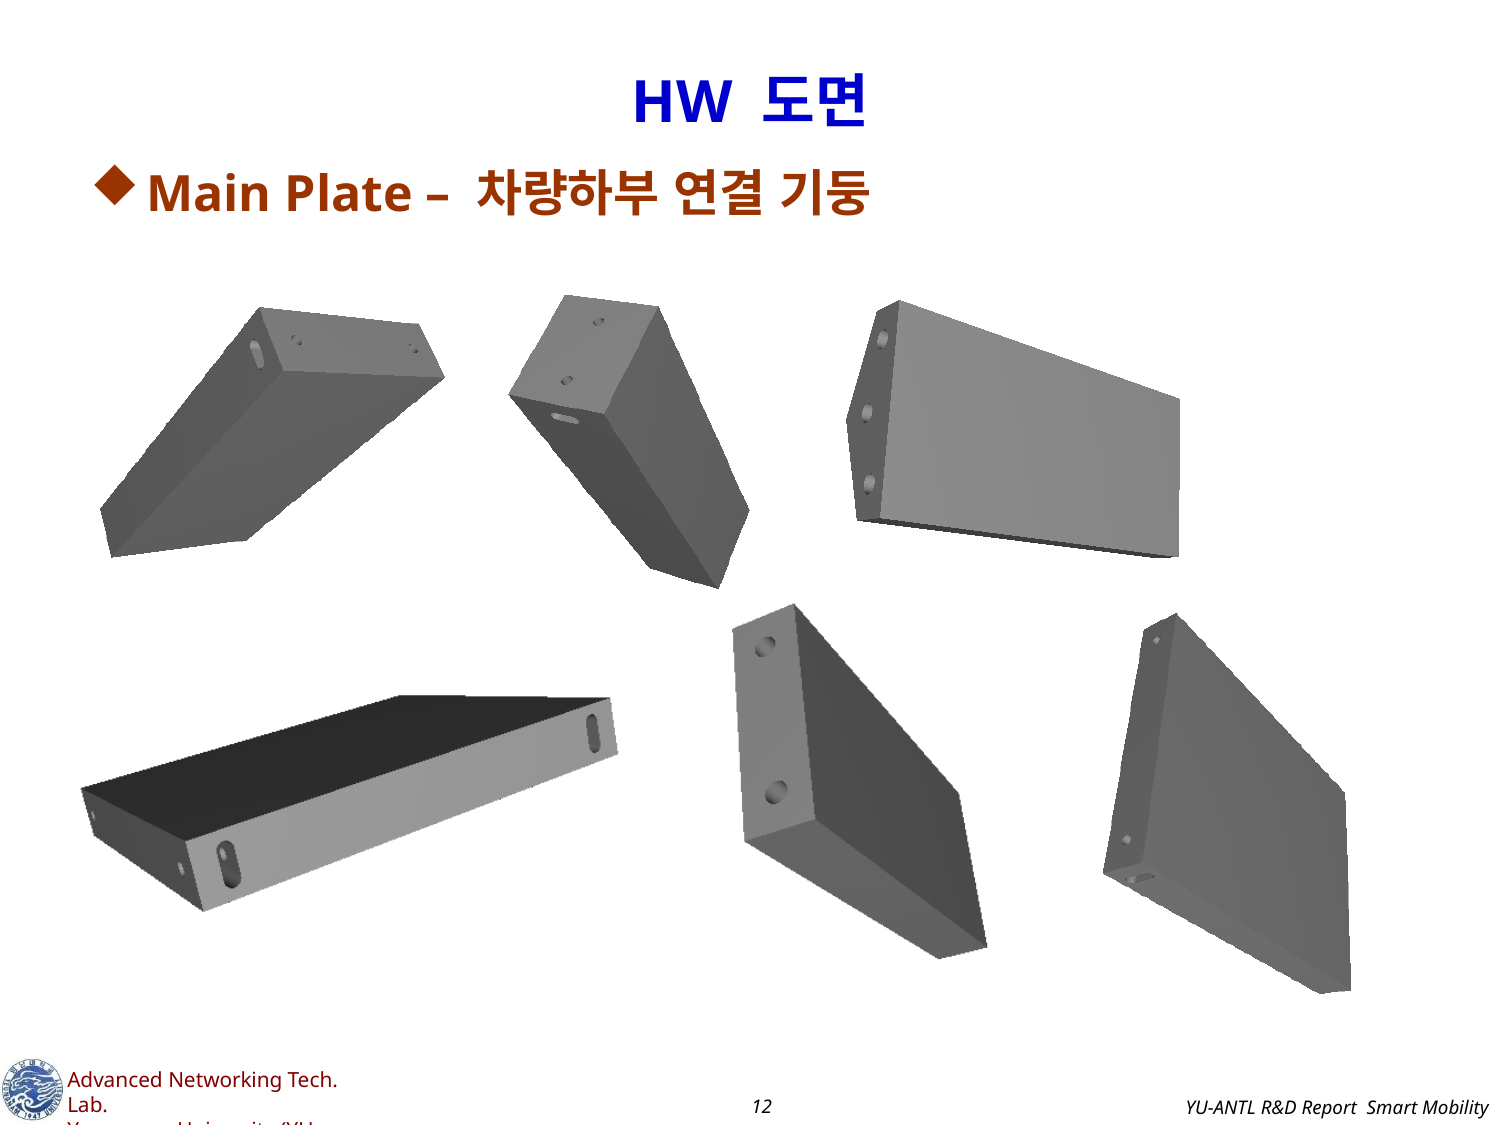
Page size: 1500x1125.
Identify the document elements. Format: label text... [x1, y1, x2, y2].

picture [24, 652, 668, 934]
list Main Plate – 차량하부 연결 기둥 [74, 153, 1426, 977]
title HW 도면 [74, 44, 1426, 153]
picture [48, 225, 1231, 968]
picture [1054, 609, 1426, 1001]
picture [0, 1057, 66, 1124]
